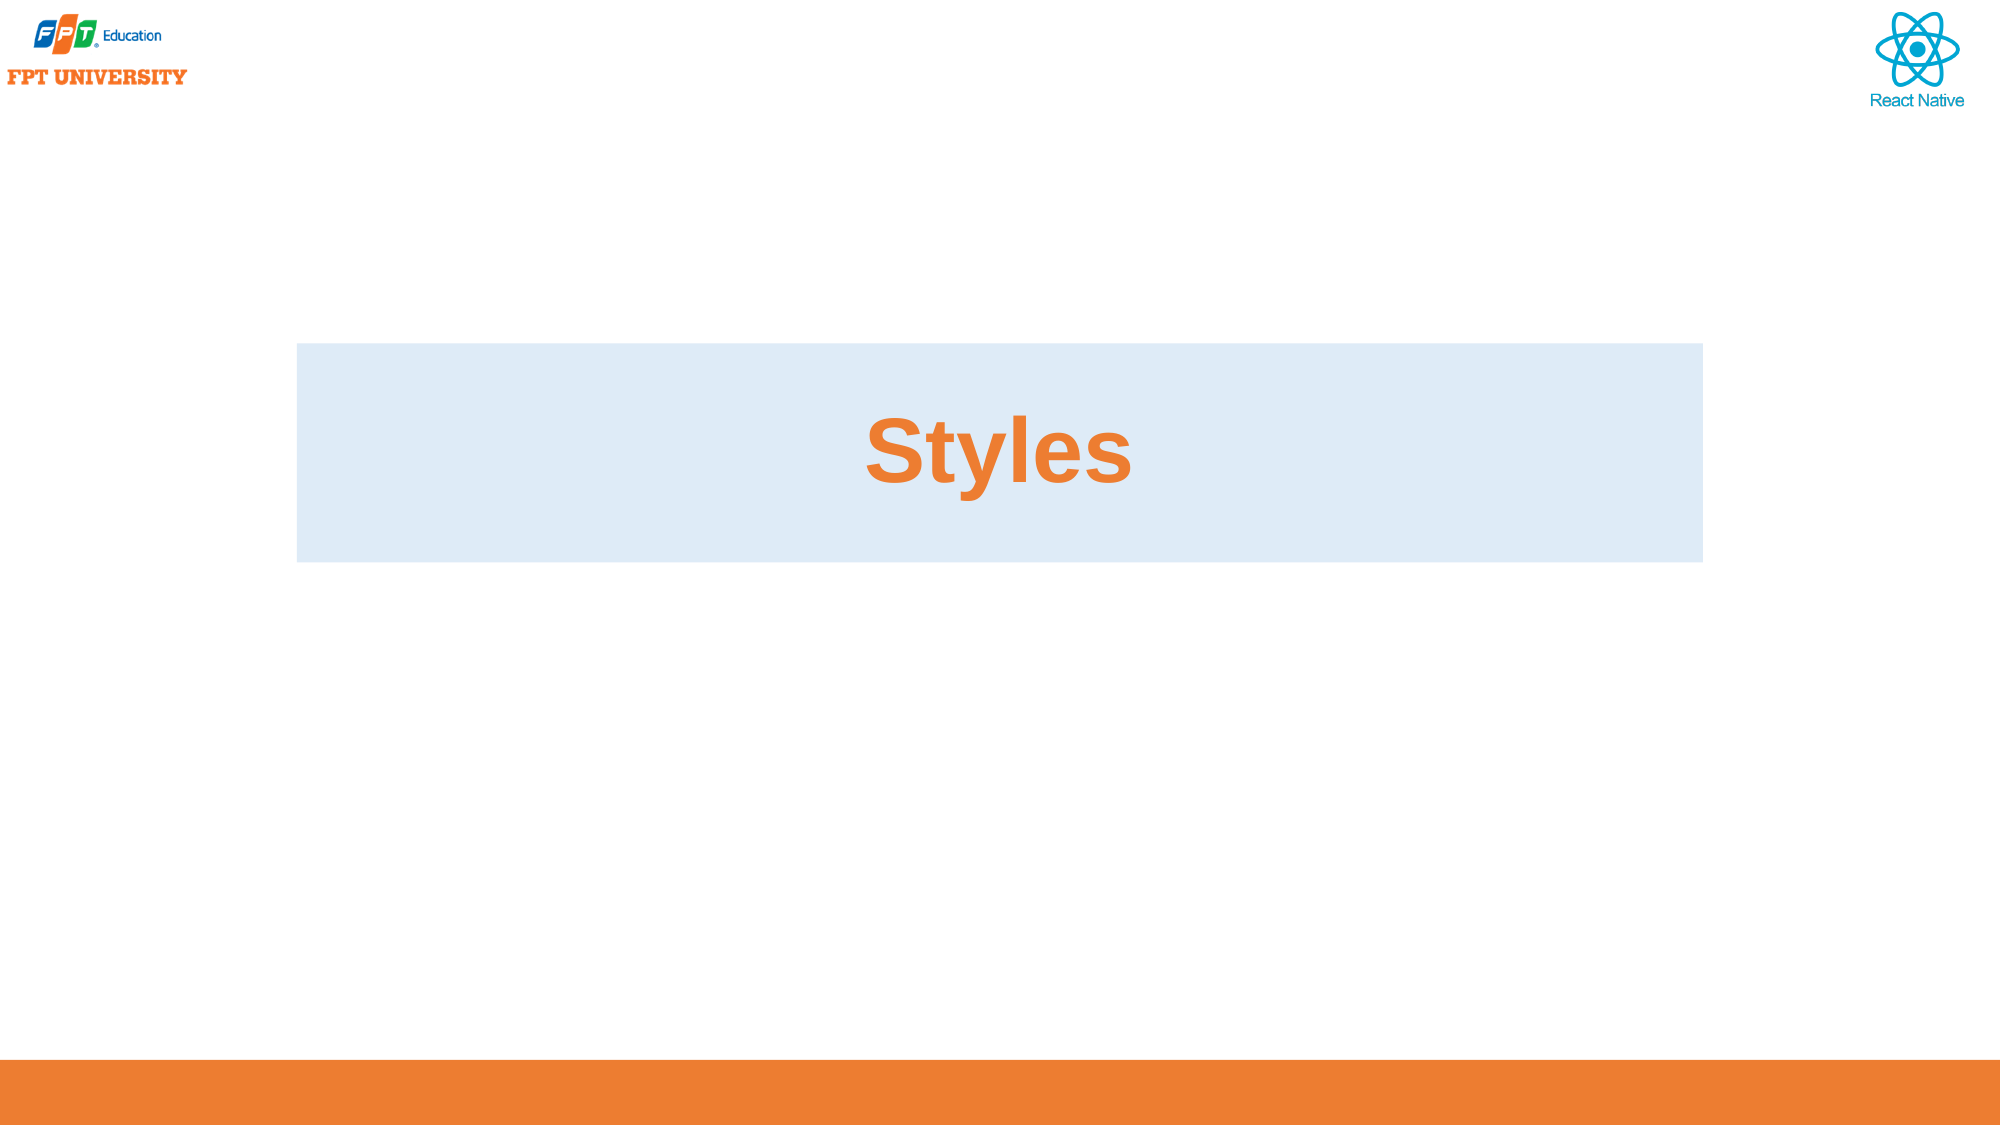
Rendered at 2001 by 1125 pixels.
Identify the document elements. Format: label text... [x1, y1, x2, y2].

picture [1839, 9, 1996, 112]
picture [0, 0, 194, 95]
text_box Styles [296, 343, 1703, 563]
